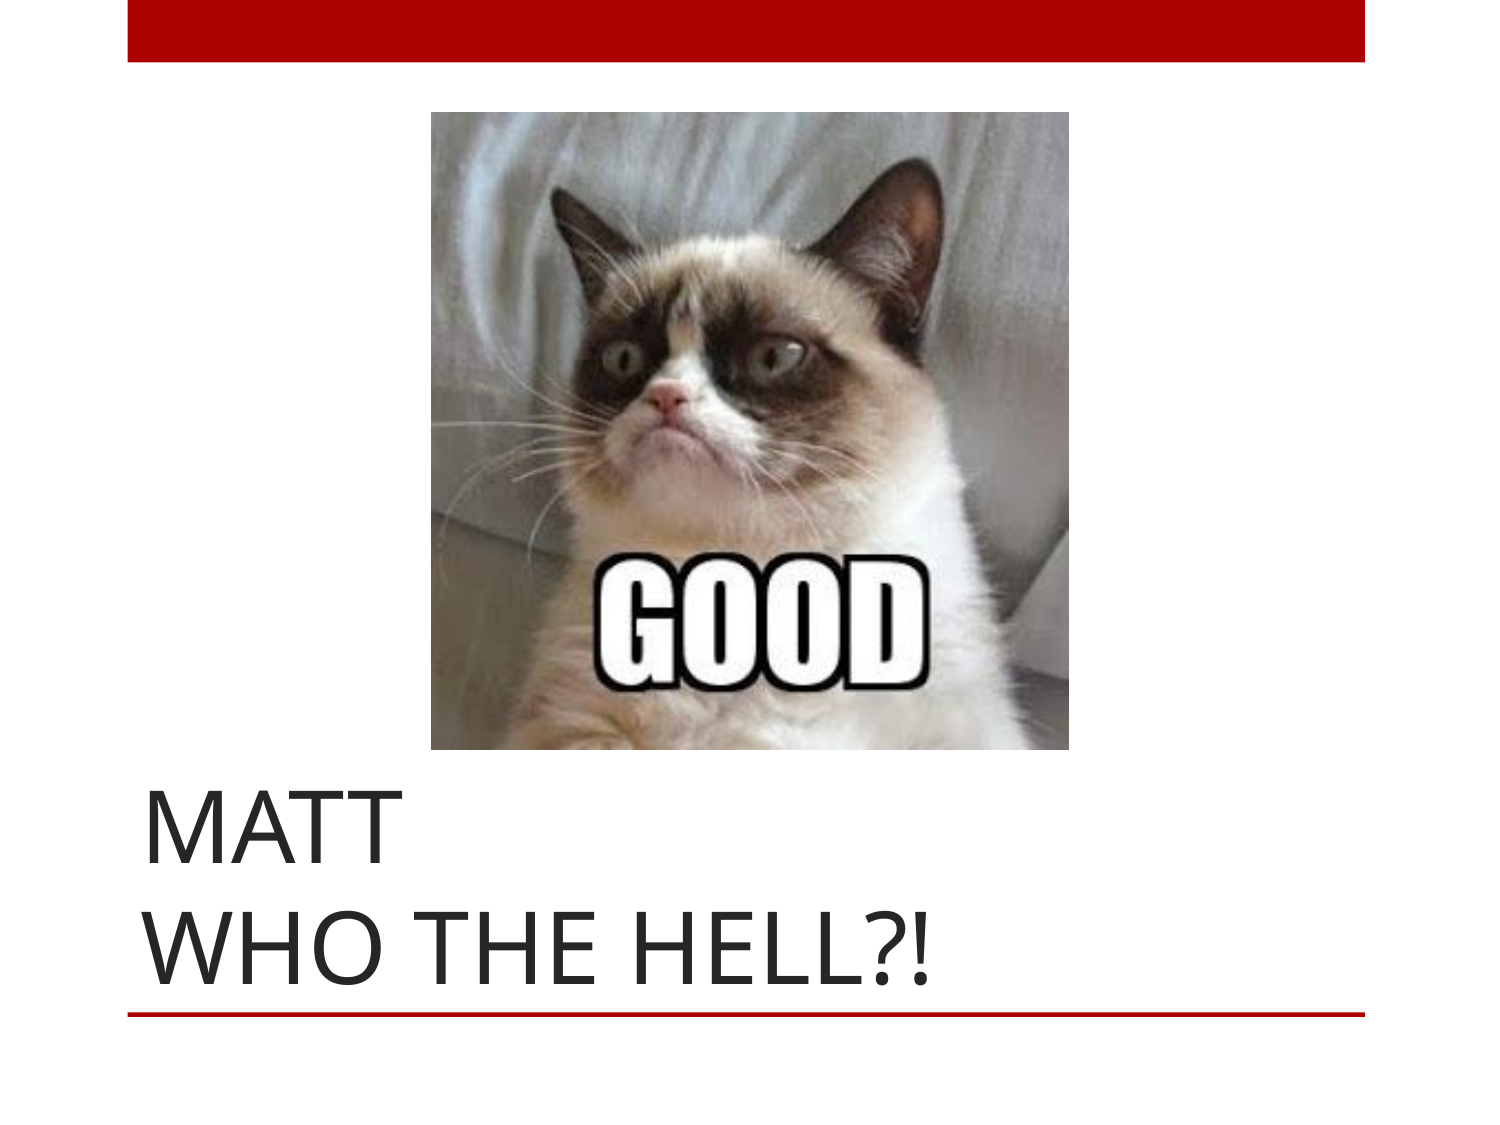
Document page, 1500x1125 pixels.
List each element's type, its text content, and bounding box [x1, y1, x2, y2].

picture [431, 112, 1069, 751]
title MATT WHO THE HELL?! [125, 754, 1238, 1013]
